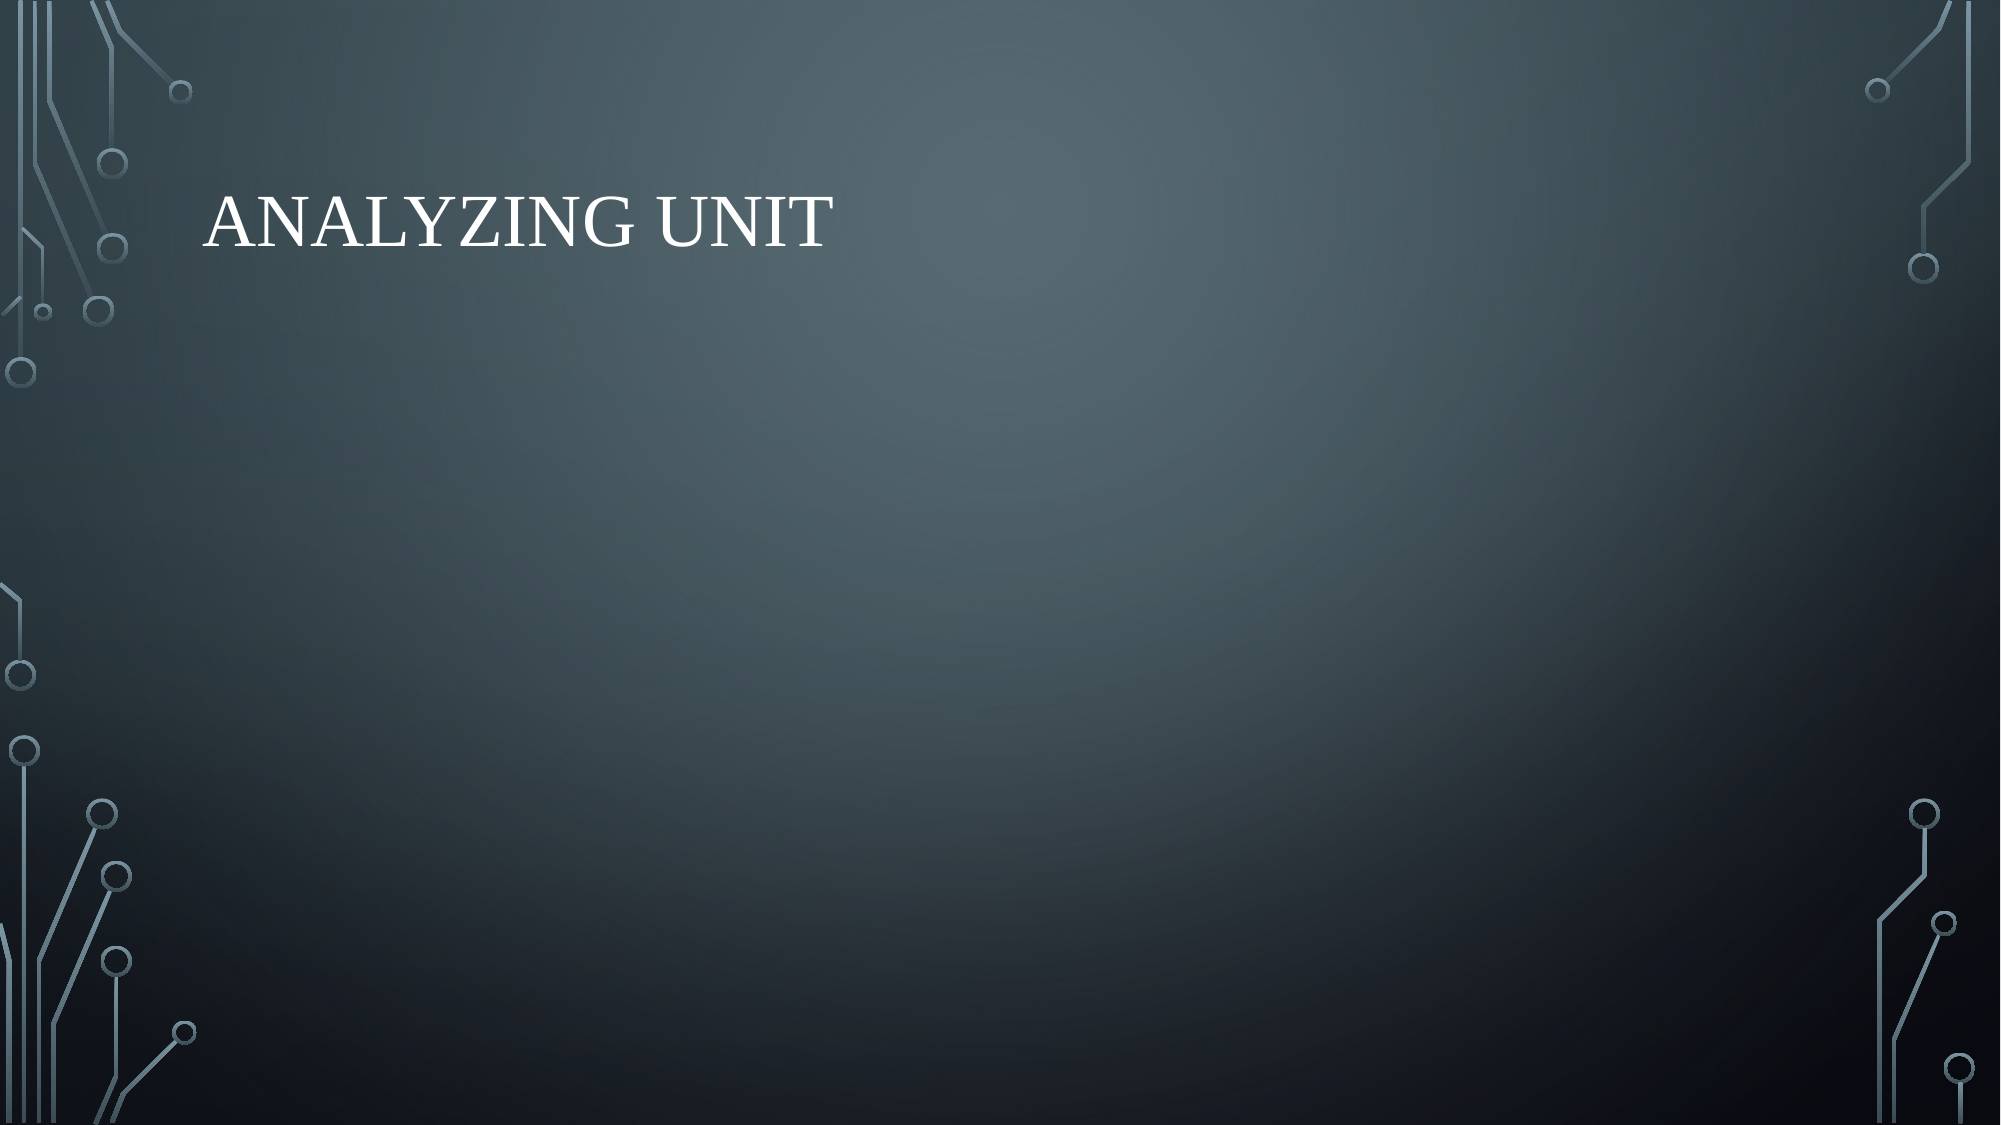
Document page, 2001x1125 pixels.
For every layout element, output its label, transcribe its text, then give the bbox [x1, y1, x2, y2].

title Analyzing Unit [187, 101, 1813, 344]
